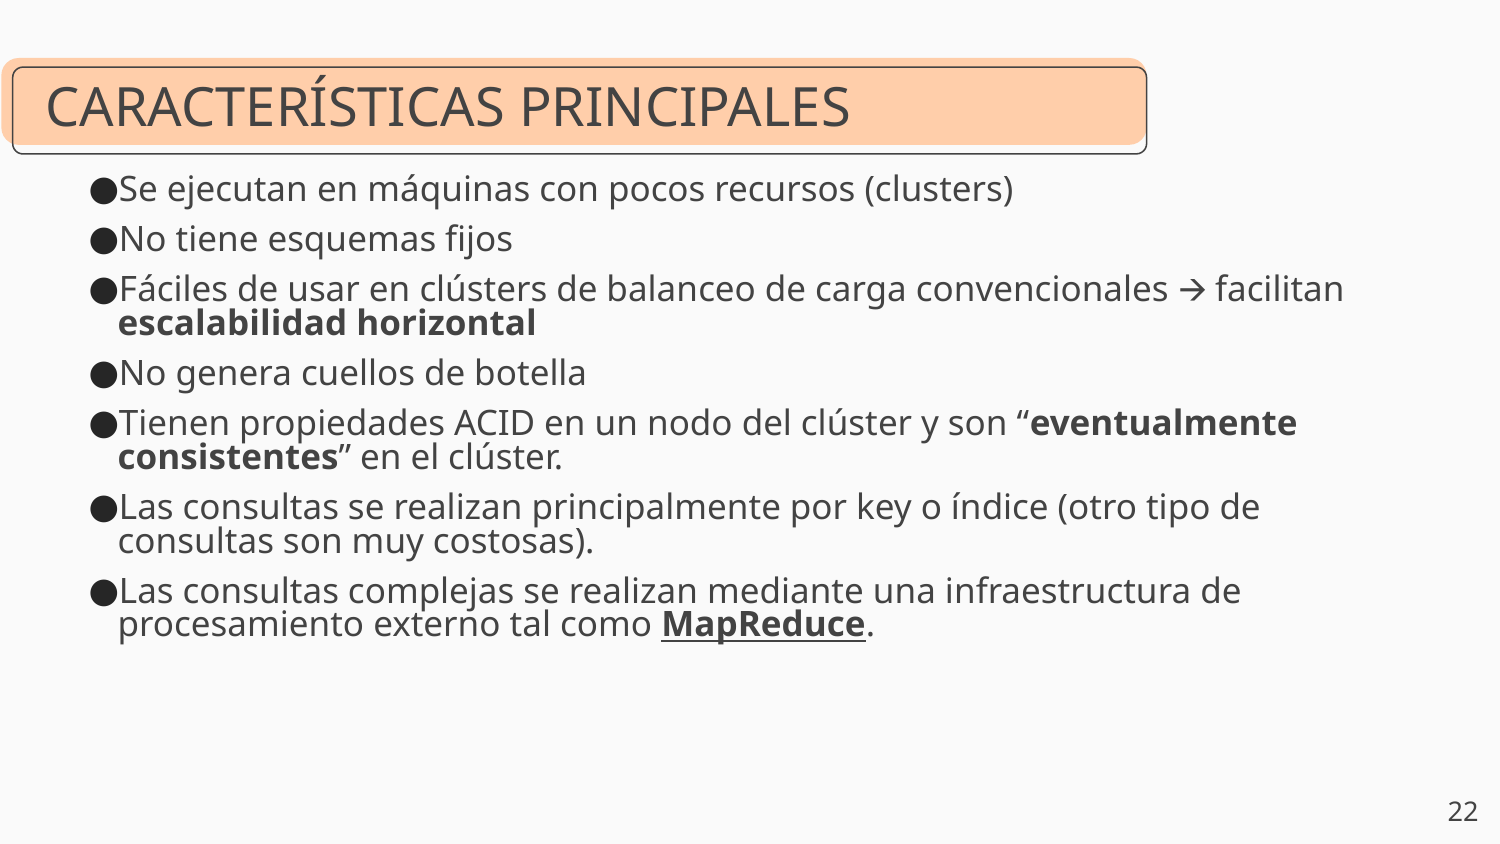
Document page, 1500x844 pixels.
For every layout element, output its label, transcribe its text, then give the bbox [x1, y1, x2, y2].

title CARACTERÍSTICAS PRINCIPALES [30, 62, 1055, 142]
list Se ejecutan en máquinas con pocos recursos (clusters) No tiene esquemas fijos Fáciles de usar en clústers de balanceo de carga convencionales 🡪 facilitan escalabilidad horizontal No genera cuellos de botella Tienen propiedades ACID en un nodo del clúster y son “eventualmente consistentes” en el clúster. Las consultas se realizan principalmente por key o índice (otro tipo de consultas son muy costosas). Las consultas complejas se realizan mediante una infraestructura de procesamiento externo tal como MapReduce. [77, 168, 1360, 746]
slide_number ‹#› [1403, 779, 1494, 844]
